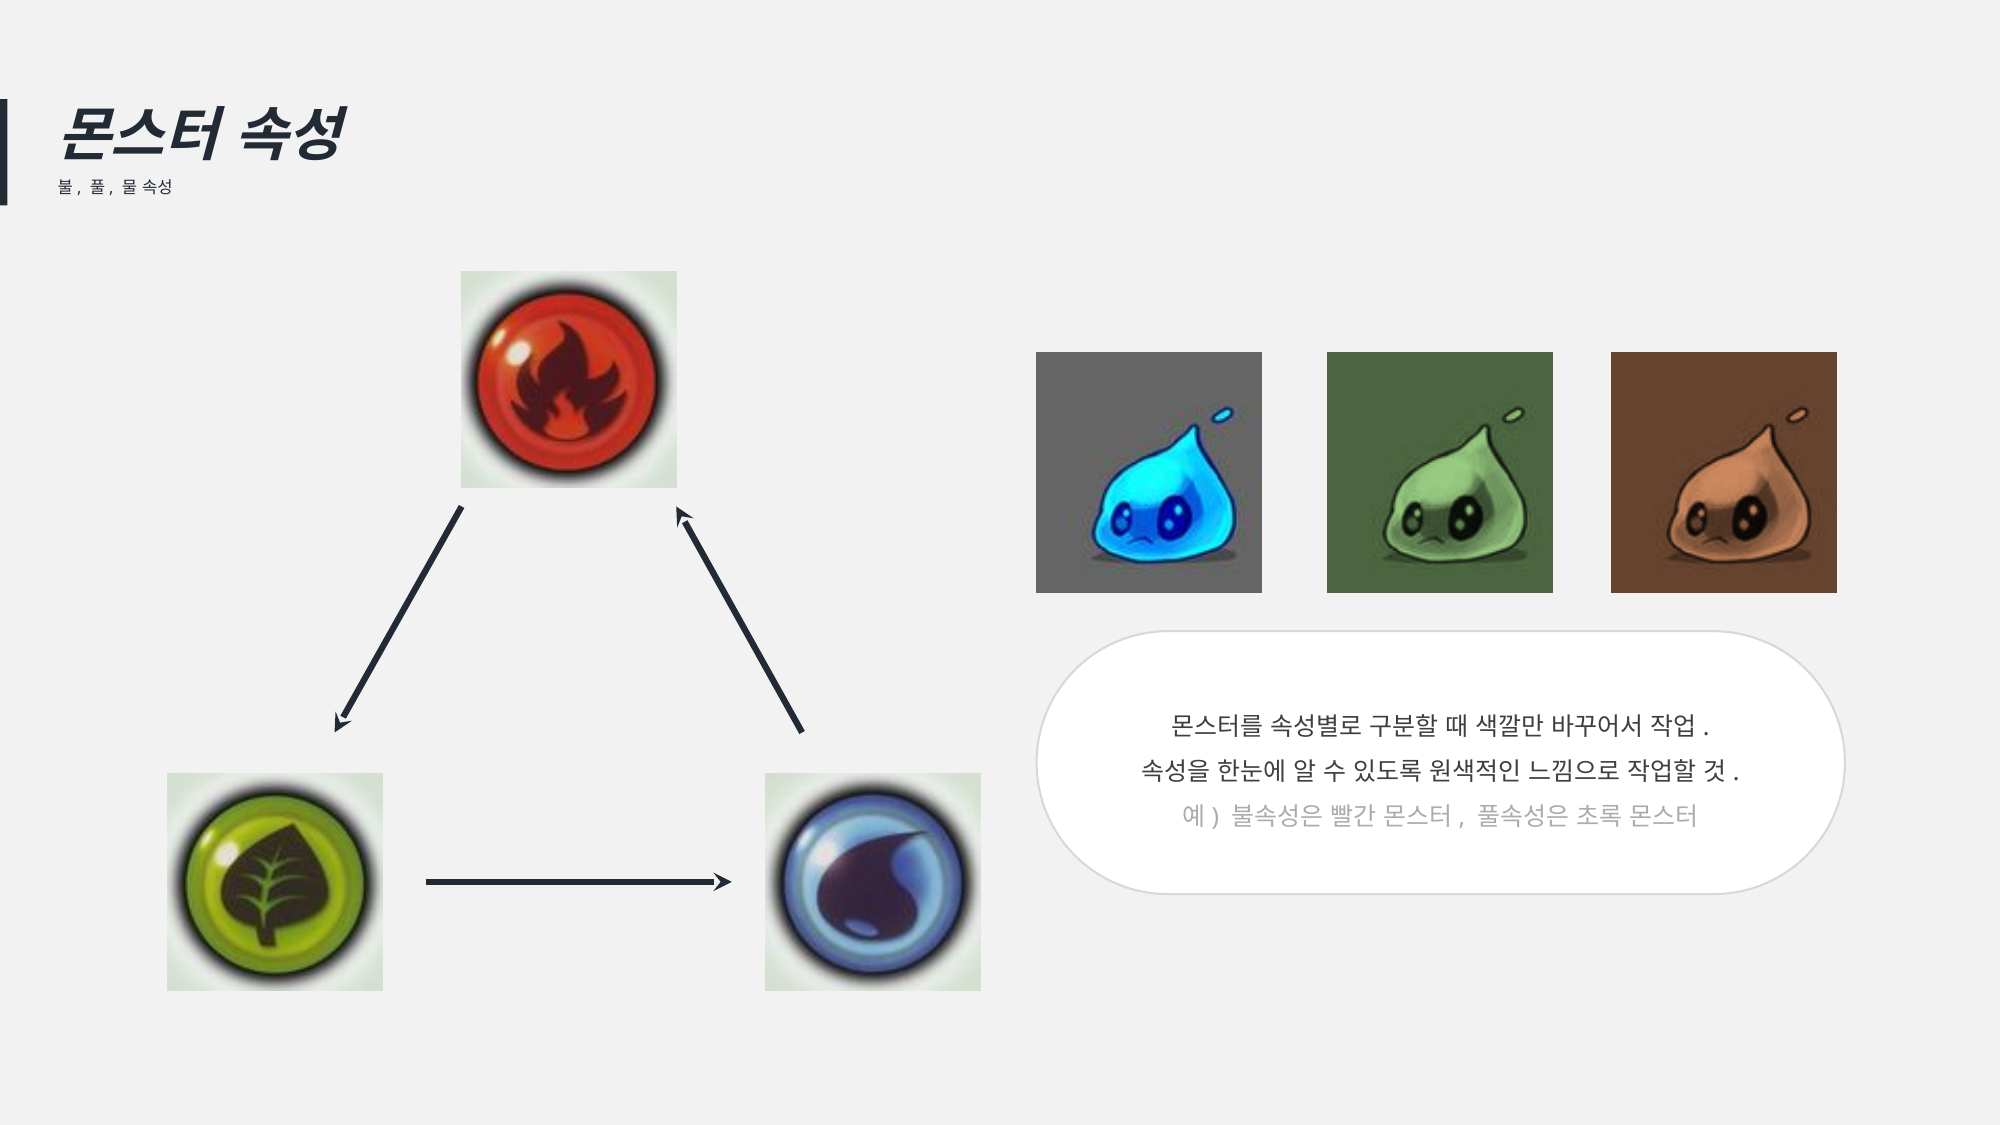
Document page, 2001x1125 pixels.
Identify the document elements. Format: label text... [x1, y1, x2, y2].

picture [1036, 352, 1262, 593]
picture [1611, 352, 1837, 593]
text_box 몬스터를 속성별로 구분할 때 색깔만 바꾸어서 작업. 속성을 한눈에 알 수 있도록 원색적인 느낌으로 작업할 것. 예) 불속성은 빨간 몬스터, 풀속성은 초록 몬스터 [1036, 631, 1845, 895]
picture [461, 270, 677, 488]
picture [765, 773, 981, 991]
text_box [334, 506, 462, 733]
text_box [0, 99, 8, 206]
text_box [676, 506, 803, 733]
picture [1327, 352, 1553, 593]
text_box 몬스터 속성 불, 풀, 물 속성 [42, 54, 948, 204]
picture [167, 773, 383, 991]
